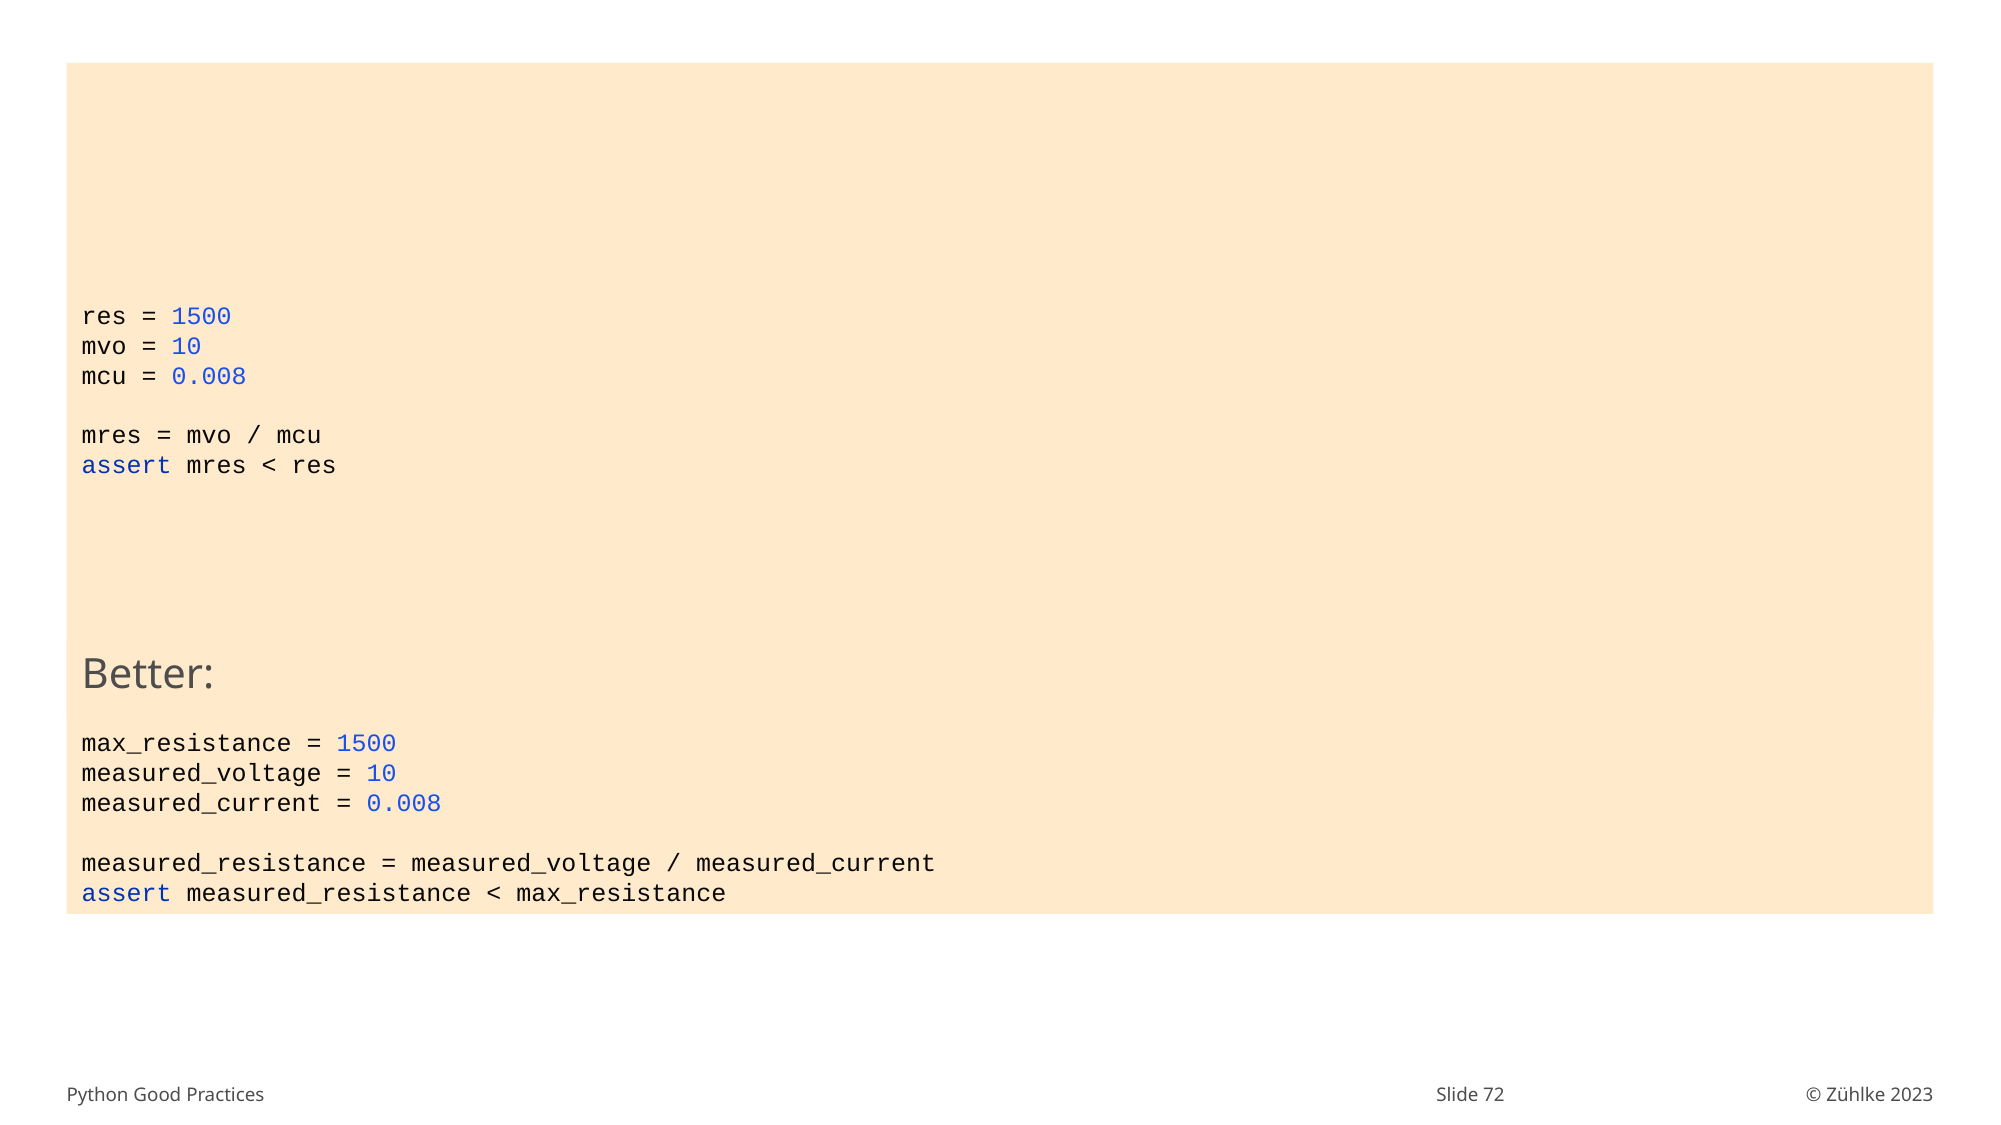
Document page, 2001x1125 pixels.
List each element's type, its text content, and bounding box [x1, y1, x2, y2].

text_box Better: max_resistance = 1500 measured_voltage = 10 measured_current = 0.008 measured_resistance = measured_voltage / measured_current assert measured_resistance < max_resistance [66, 639, 1934, 914]
list res = 1500 mvo = 10 mcu = 0.008 mres = mvo / mcu assert mres < res [66, 62, 1934, 639]
